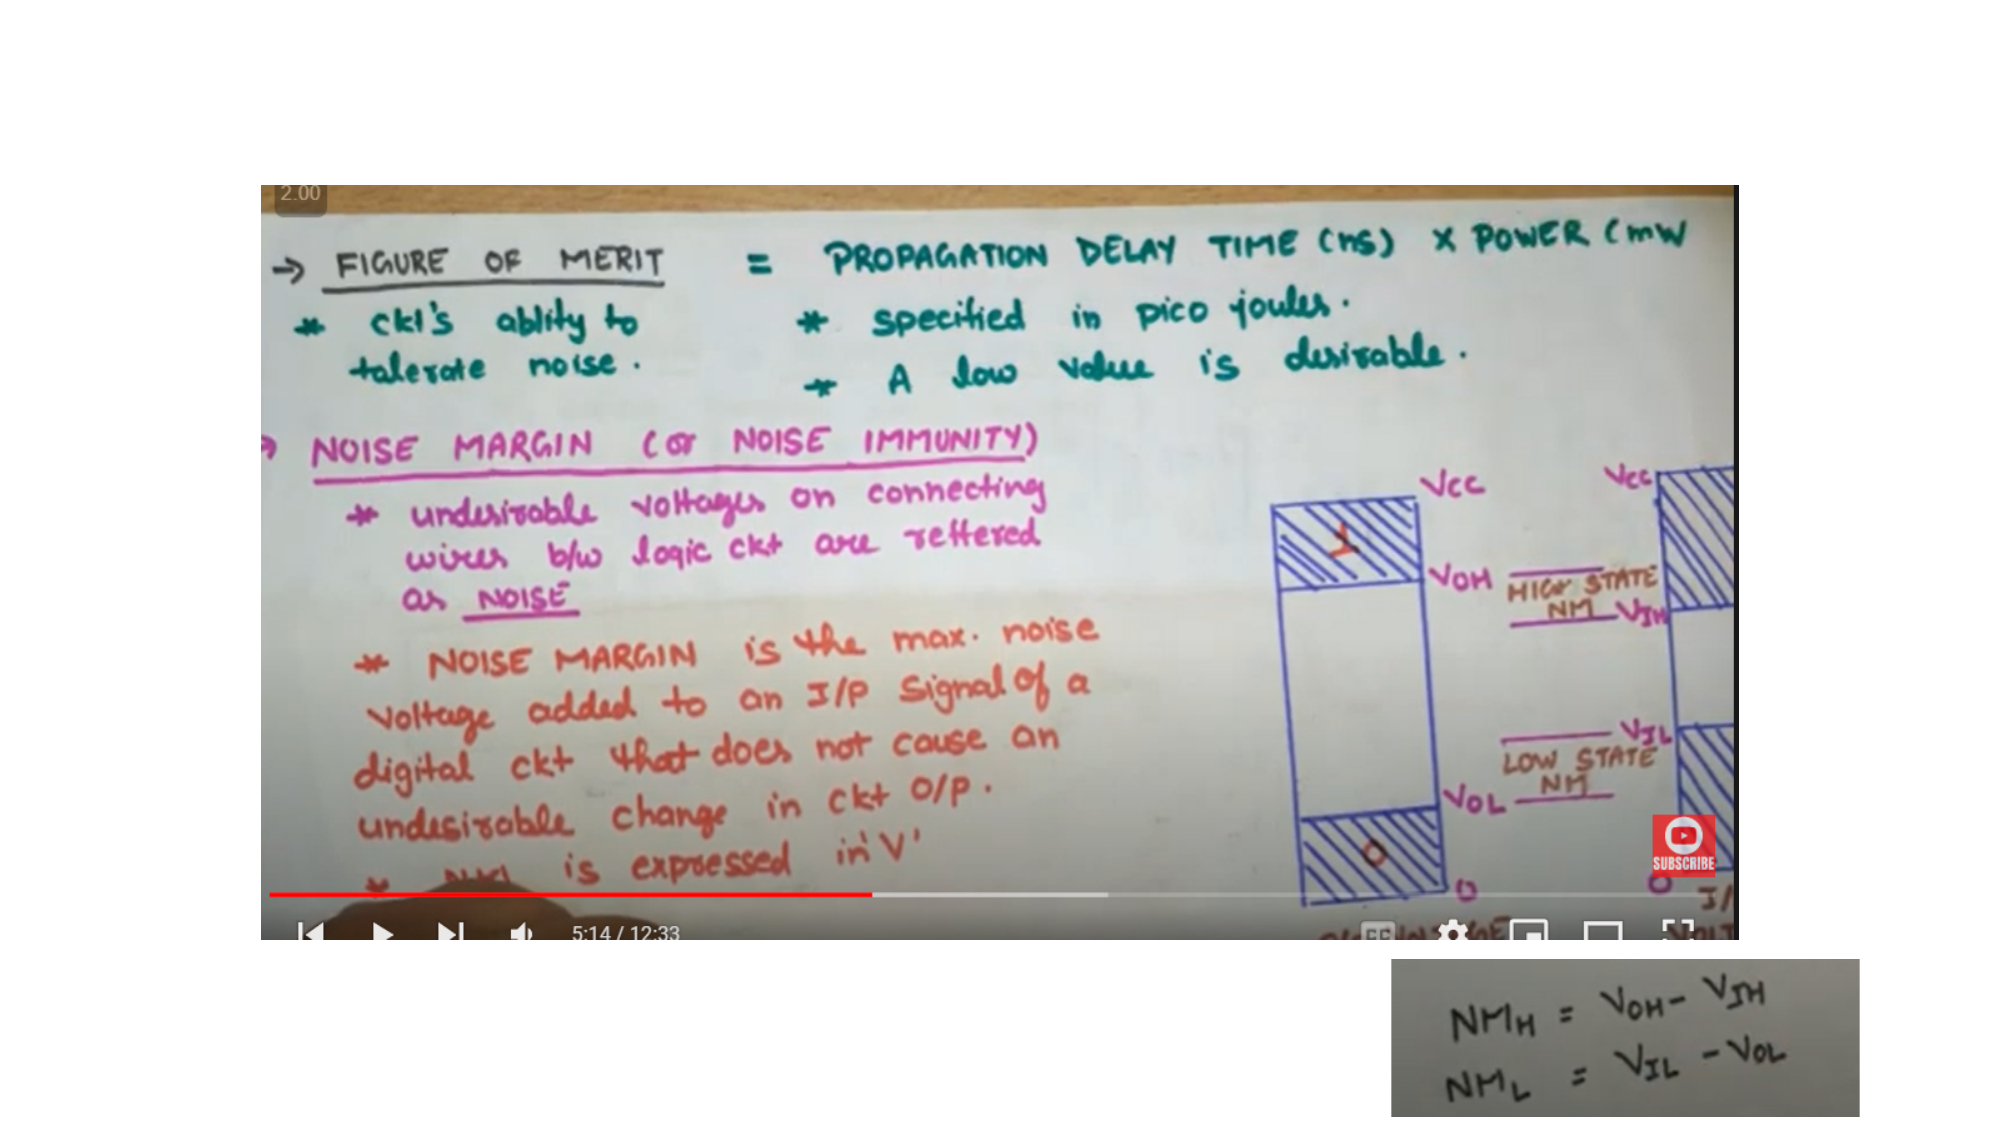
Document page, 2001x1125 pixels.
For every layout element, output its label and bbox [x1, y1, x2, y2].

picture [261, 185, 1739, 940]
picture [1391, 959, 1860, 1117]
